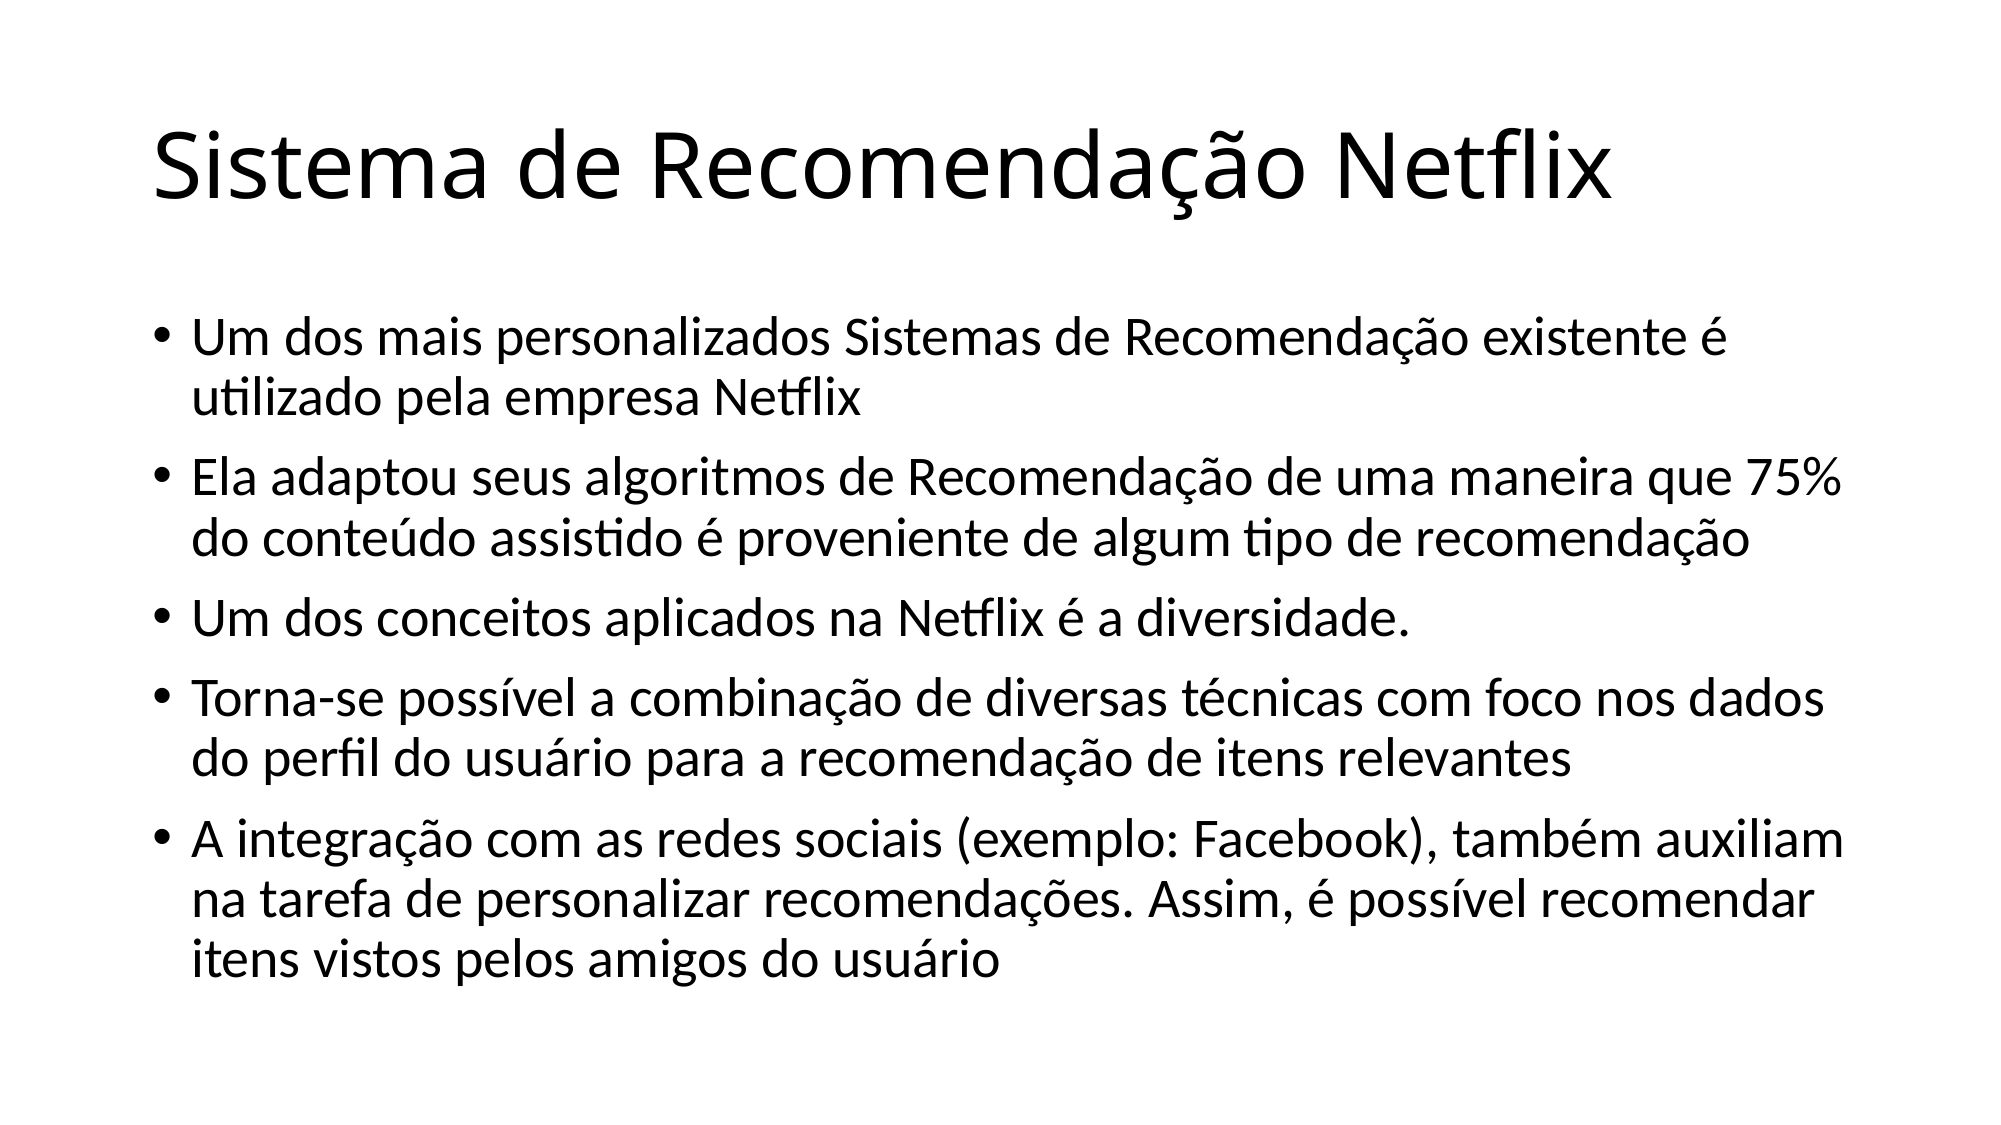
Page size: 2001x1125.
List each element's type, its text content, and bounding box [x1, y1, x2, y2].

title Sistema de Recomendação Netflix [137, 59, 1863, 278]
list Um dos mais personalizados Sistemas de Recomendação existente é utilizado pela empresa Netflix Ela adaptou seus algoritmos de Recomendação de uma maneira que 75% do conteúdo assistido é proveniente de algum tipo de recomendação Um dos conceitos aplicados na Netflix é a diversidade. Torna-se possível a combinação de diversas técnicas com foco nos dados do perfil do usuário para a recomendação de itens relevantes A integração com as redes sociais (exemplo: Facebook), também auxiliam na tarefa de personalizar recomendações. Assim, é possível recomendar itens vistos pelos amigos do usuário [137, 299, 1863, 1014]
